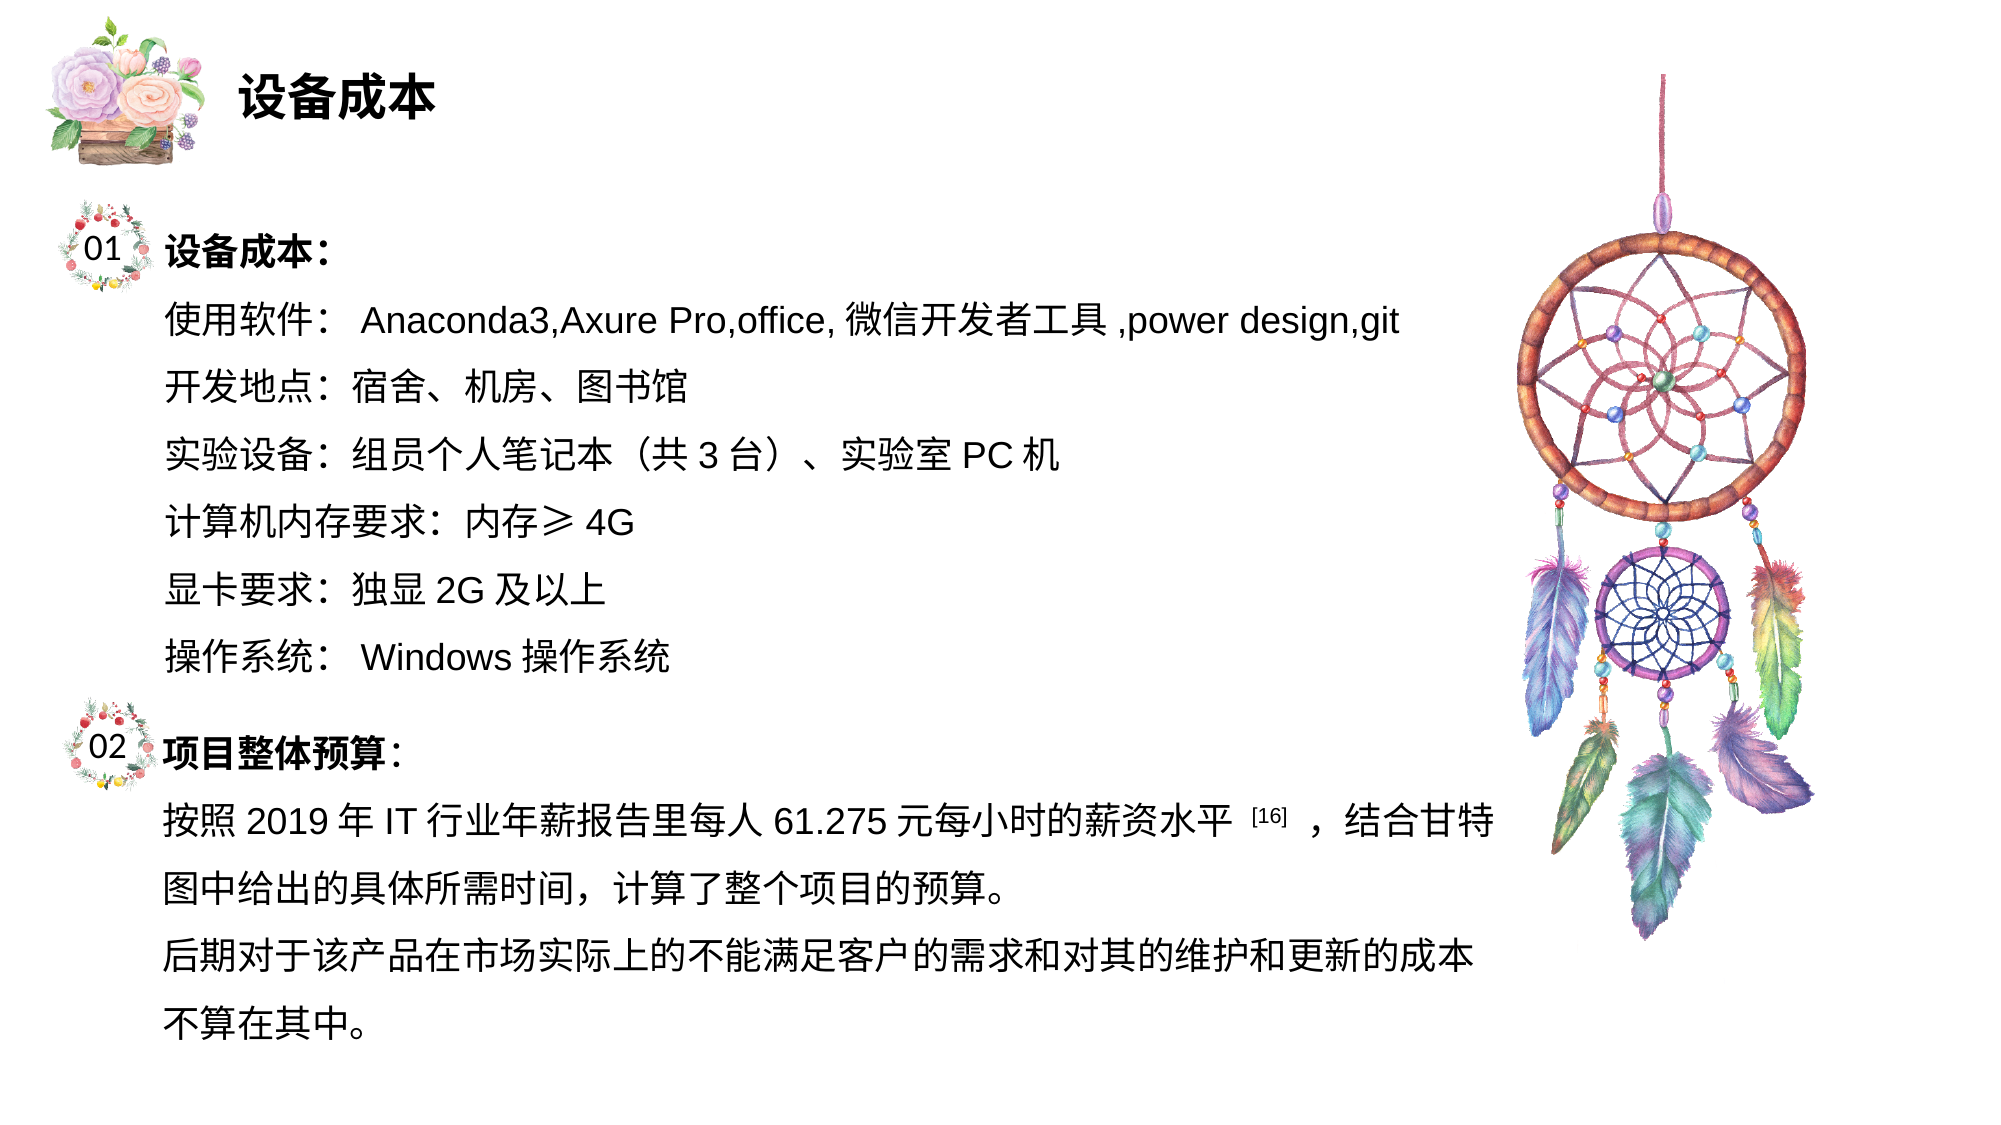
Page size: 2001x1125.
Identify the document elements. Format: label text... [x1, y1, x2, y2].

picture [50, 680, 177, 808]
text_box 设备成本 [228, 57, 934, 133]
text_box 项目整体预算： 按照2019年IT行业年薪报告里每人61.275元每小时的薪资水平 [16] ，结合甘特图中给出的具体所需时间，计算了整个项目的预算。 后期对于该产品在市场实际上的不能满足客户的需求和对其的维护和更新的成本不算在其中。 [147, 699, 1515, 1053]
picture [26, 0, 228, 310]
picture [1471, 74, 1851, 990]
text_box 设备成本： 使用软件：Anaconda3,Axure Pro,office,微信开发者工具,power design,git 开发地点：宿舍、机房、图书馆 实验设备：组员个人笔记本（共3台）、实验室PC机 计算机内存要求：内存≥4G 显卡要求：独显2G及以上 操作系统：Windows操作系统 [149, 198, 1471, 686]
